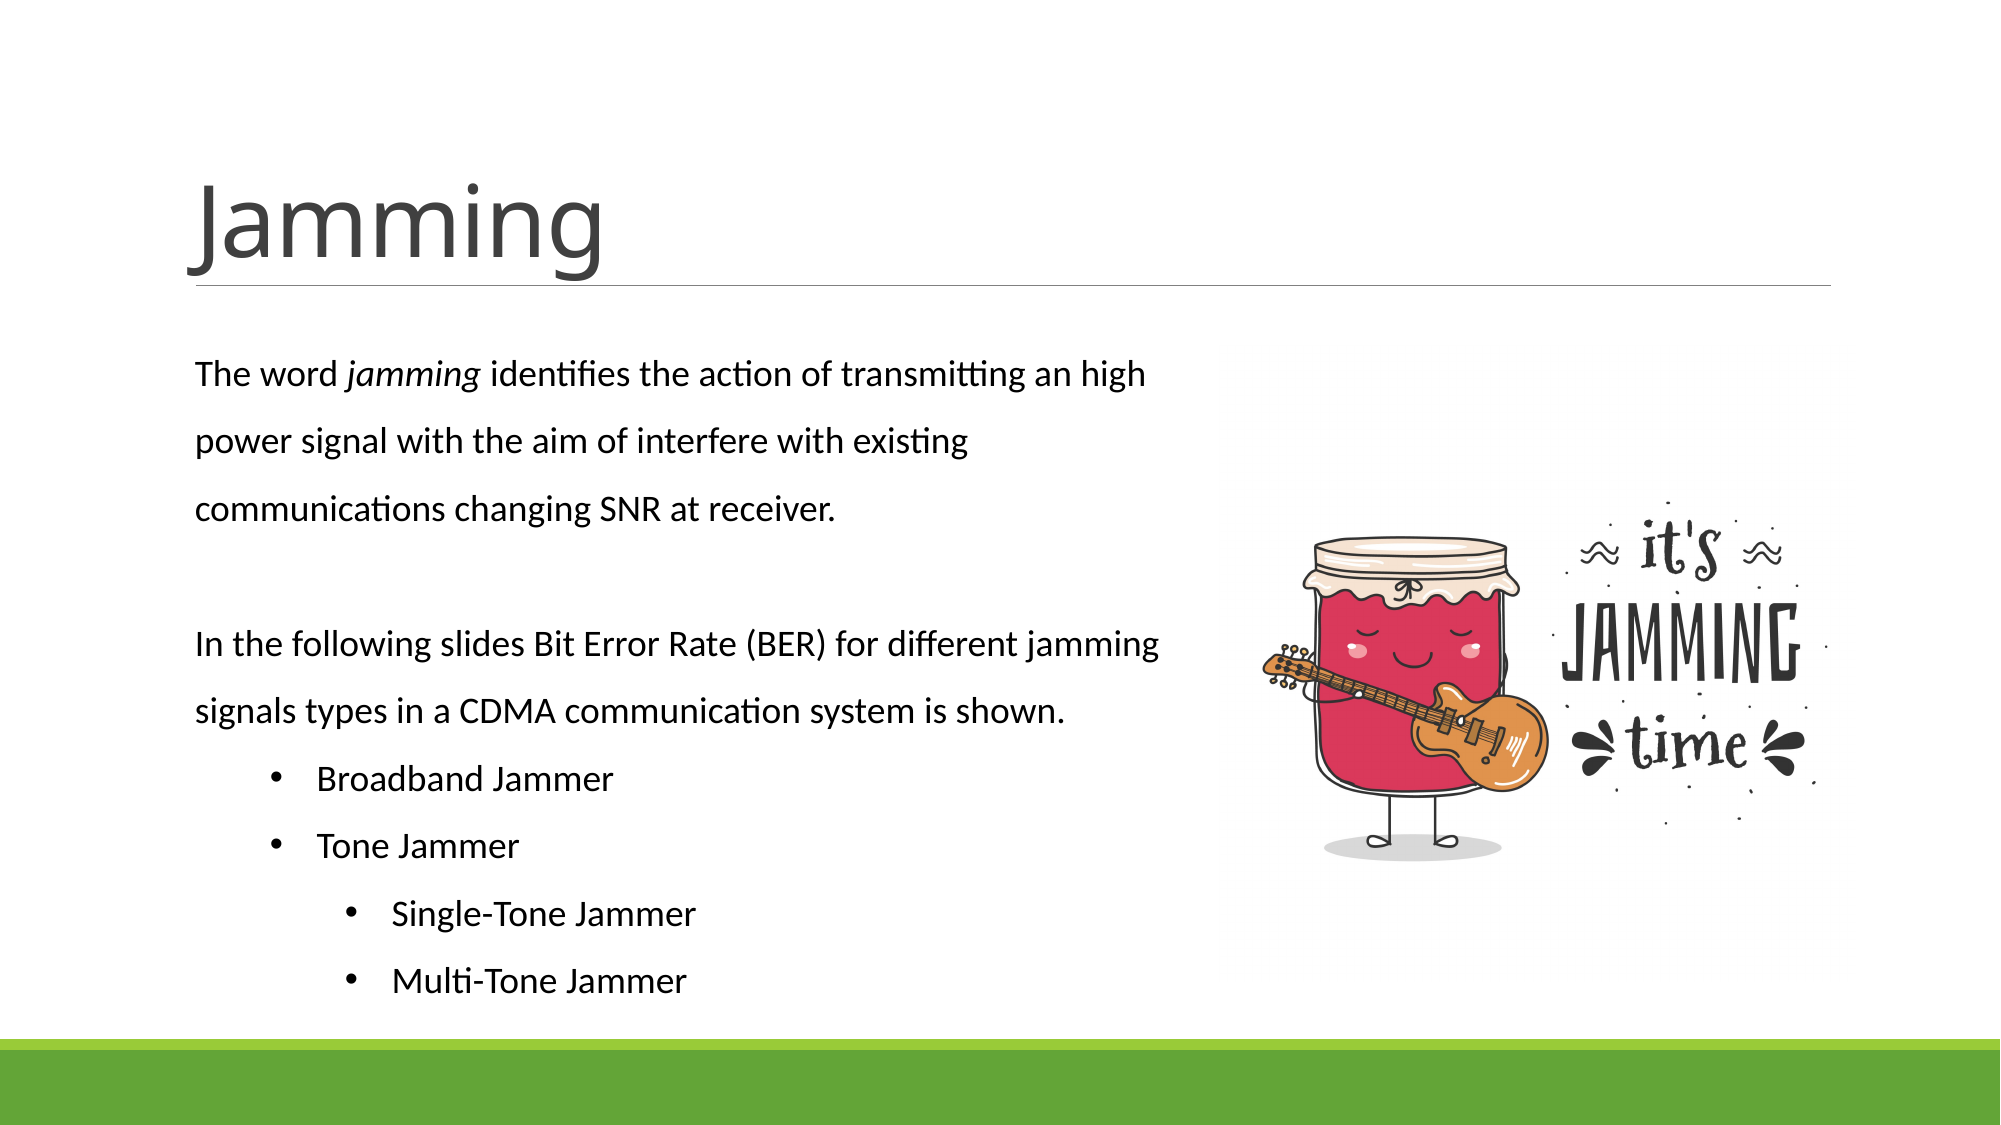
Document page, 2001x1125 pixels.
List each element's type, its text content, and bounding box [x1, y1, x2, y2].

text_box The word jamming identifies the action of transmitting an high power signal with the aim of interfere with existing communications changing SNR at receiver. In the following slides Bit Error Rate (BER) for different jamming signals types in a CDMA communication system is shown. Broadband Jammer Tone Jammer Single-Tone Jammer Multi-Tone Jammer [179, 318, 1240, 1009]
picture [1218, 344, 1857, 983]
title Jamming [180, 47, 1830, 285]
